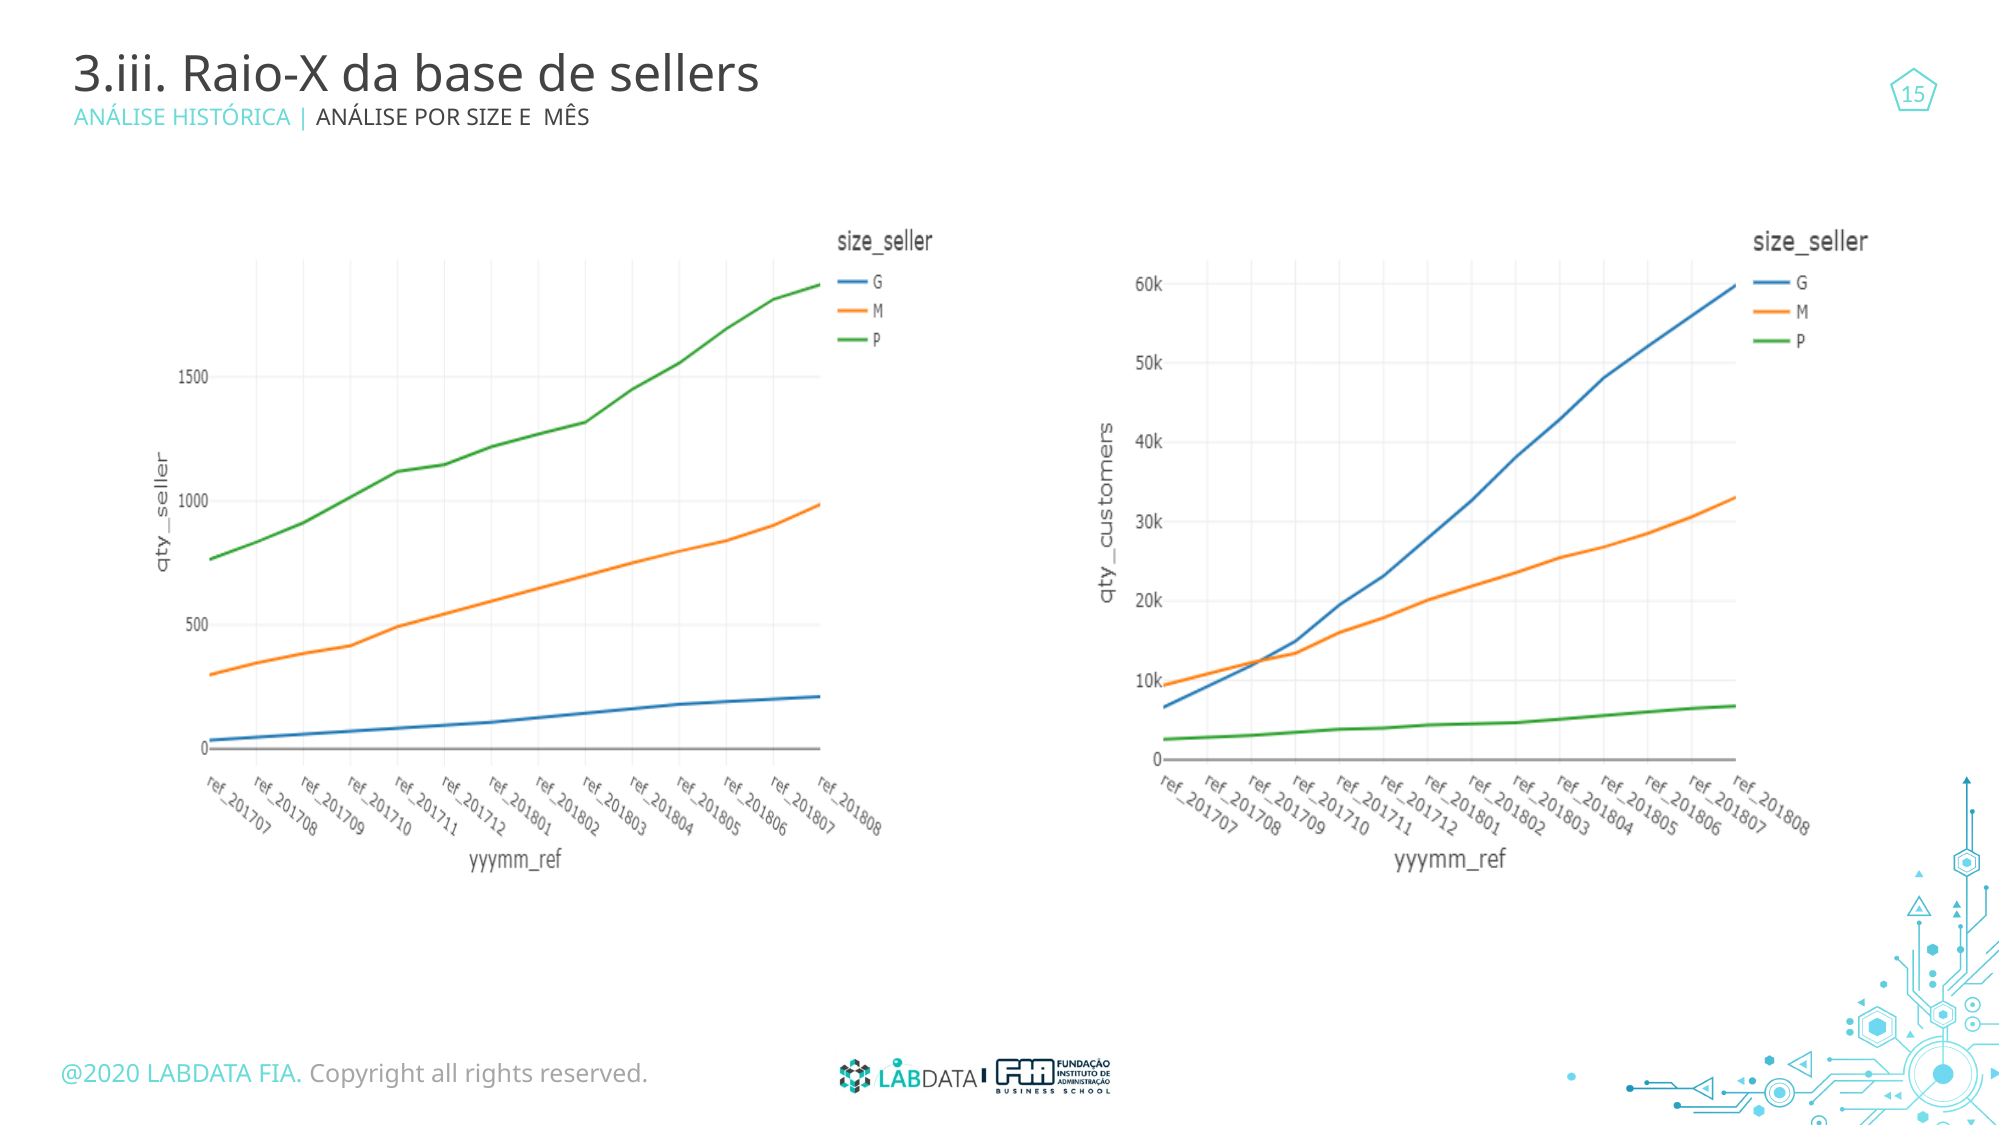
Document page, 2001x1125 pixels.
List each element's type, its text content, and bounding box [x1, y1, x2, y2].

text_box 3.iii. Raio-X da base de sellers ANÁLISE HISTÓRICA | ANÁLISE POR SIZE E MÊS [58, 27, 1146, 145]
text_box [1890, 67, 1938, 112]
text_box 15 [1880, 62, 1941, 123]
picture [1066, 194, 1999, 1125]
picture [129, 194, 934, 888]
picture [835, 1046, 1116, 1101]
slide_number @2020 LABDATA FIA. Copyright all rights reserved. [45, 1042, 721, 1103]
